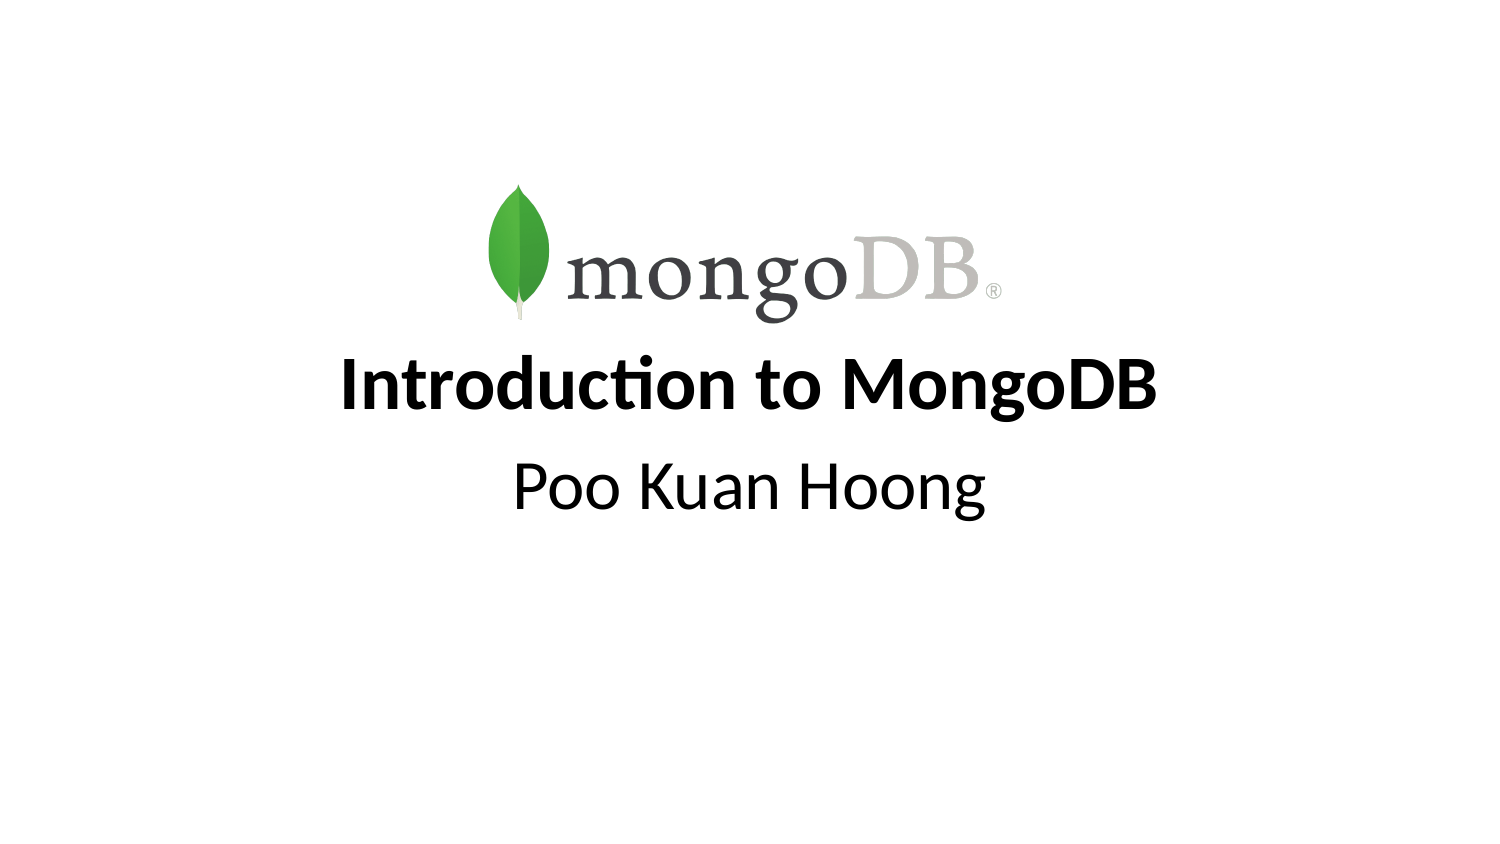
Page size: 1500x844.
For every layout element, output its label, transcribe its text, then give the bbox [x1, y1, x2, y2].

title Introduction to MongoDB [187, 138, 1313, 432]
subtitle Poo Kuan Hoong [187, 443, 1313, 647]
picture [488, 174, 1002, 330]
